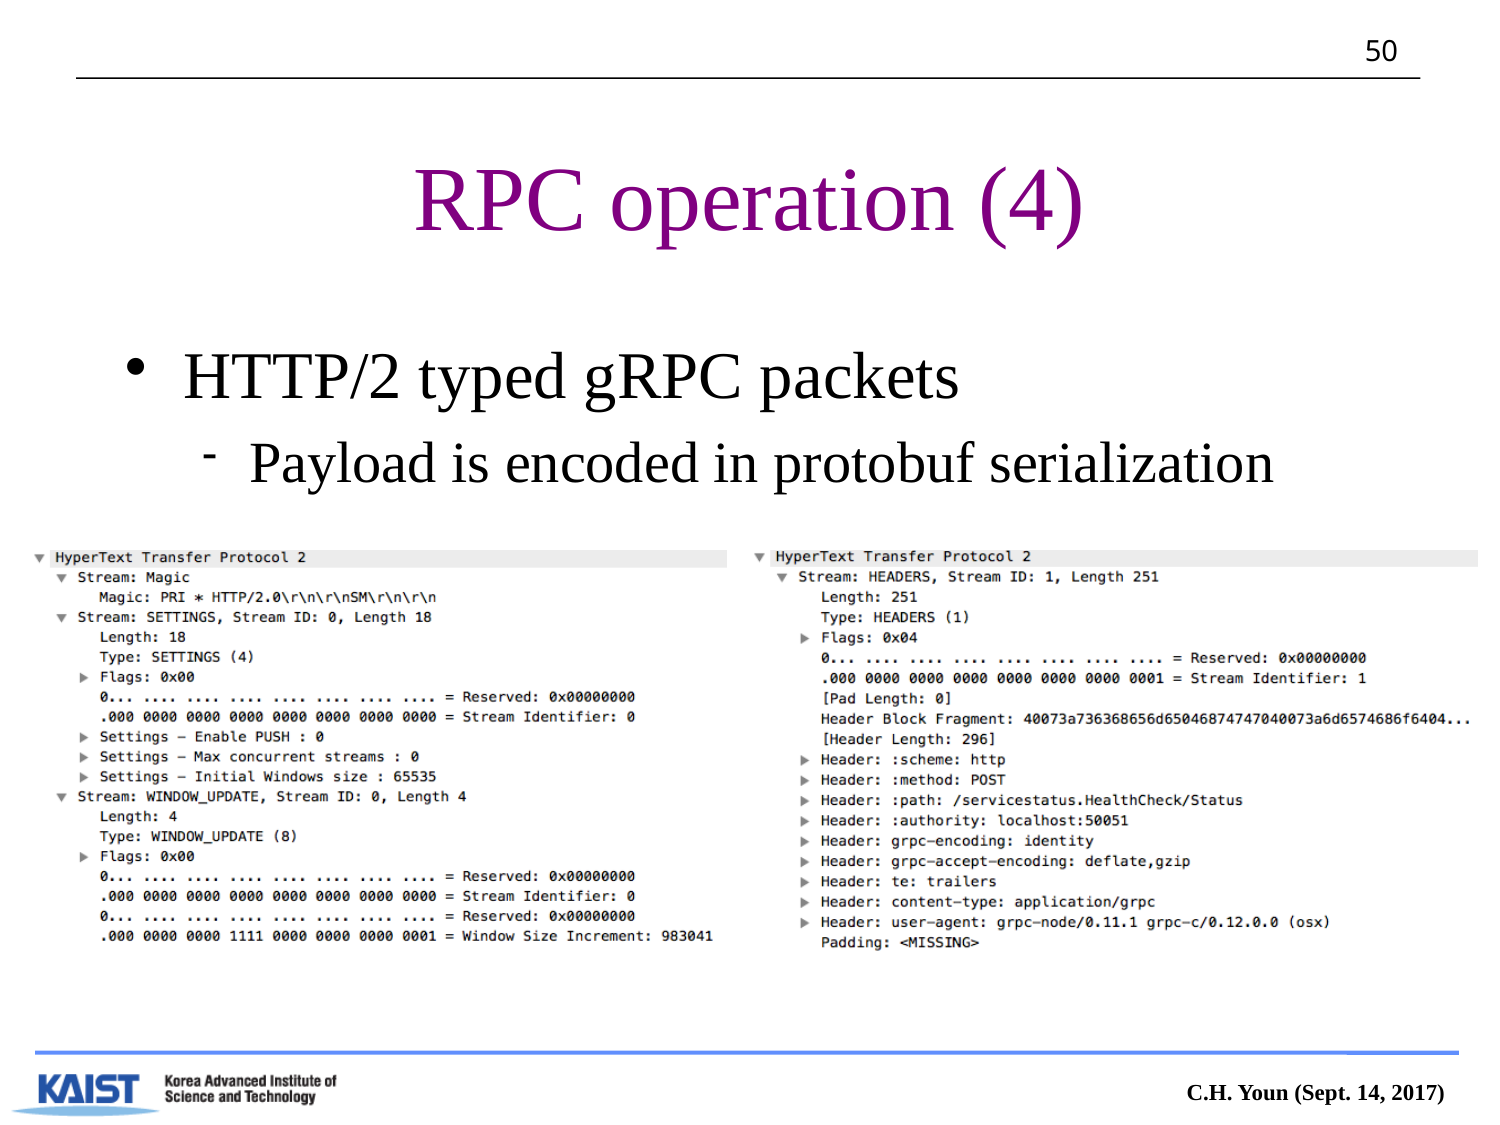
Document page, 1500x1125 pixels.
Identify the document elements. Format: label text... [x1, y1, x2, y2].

picture [749, 550, 1478, 953]
picture [29, 550, 727, 953]
title RPC operation (4) [112, 99, 1388, 288]
list HTTP/2 typed gRPC packets Payload is encoded in protobuf serialization [112, 324, 1388, 1000]
picture [7, 1065, 348, 1125]
